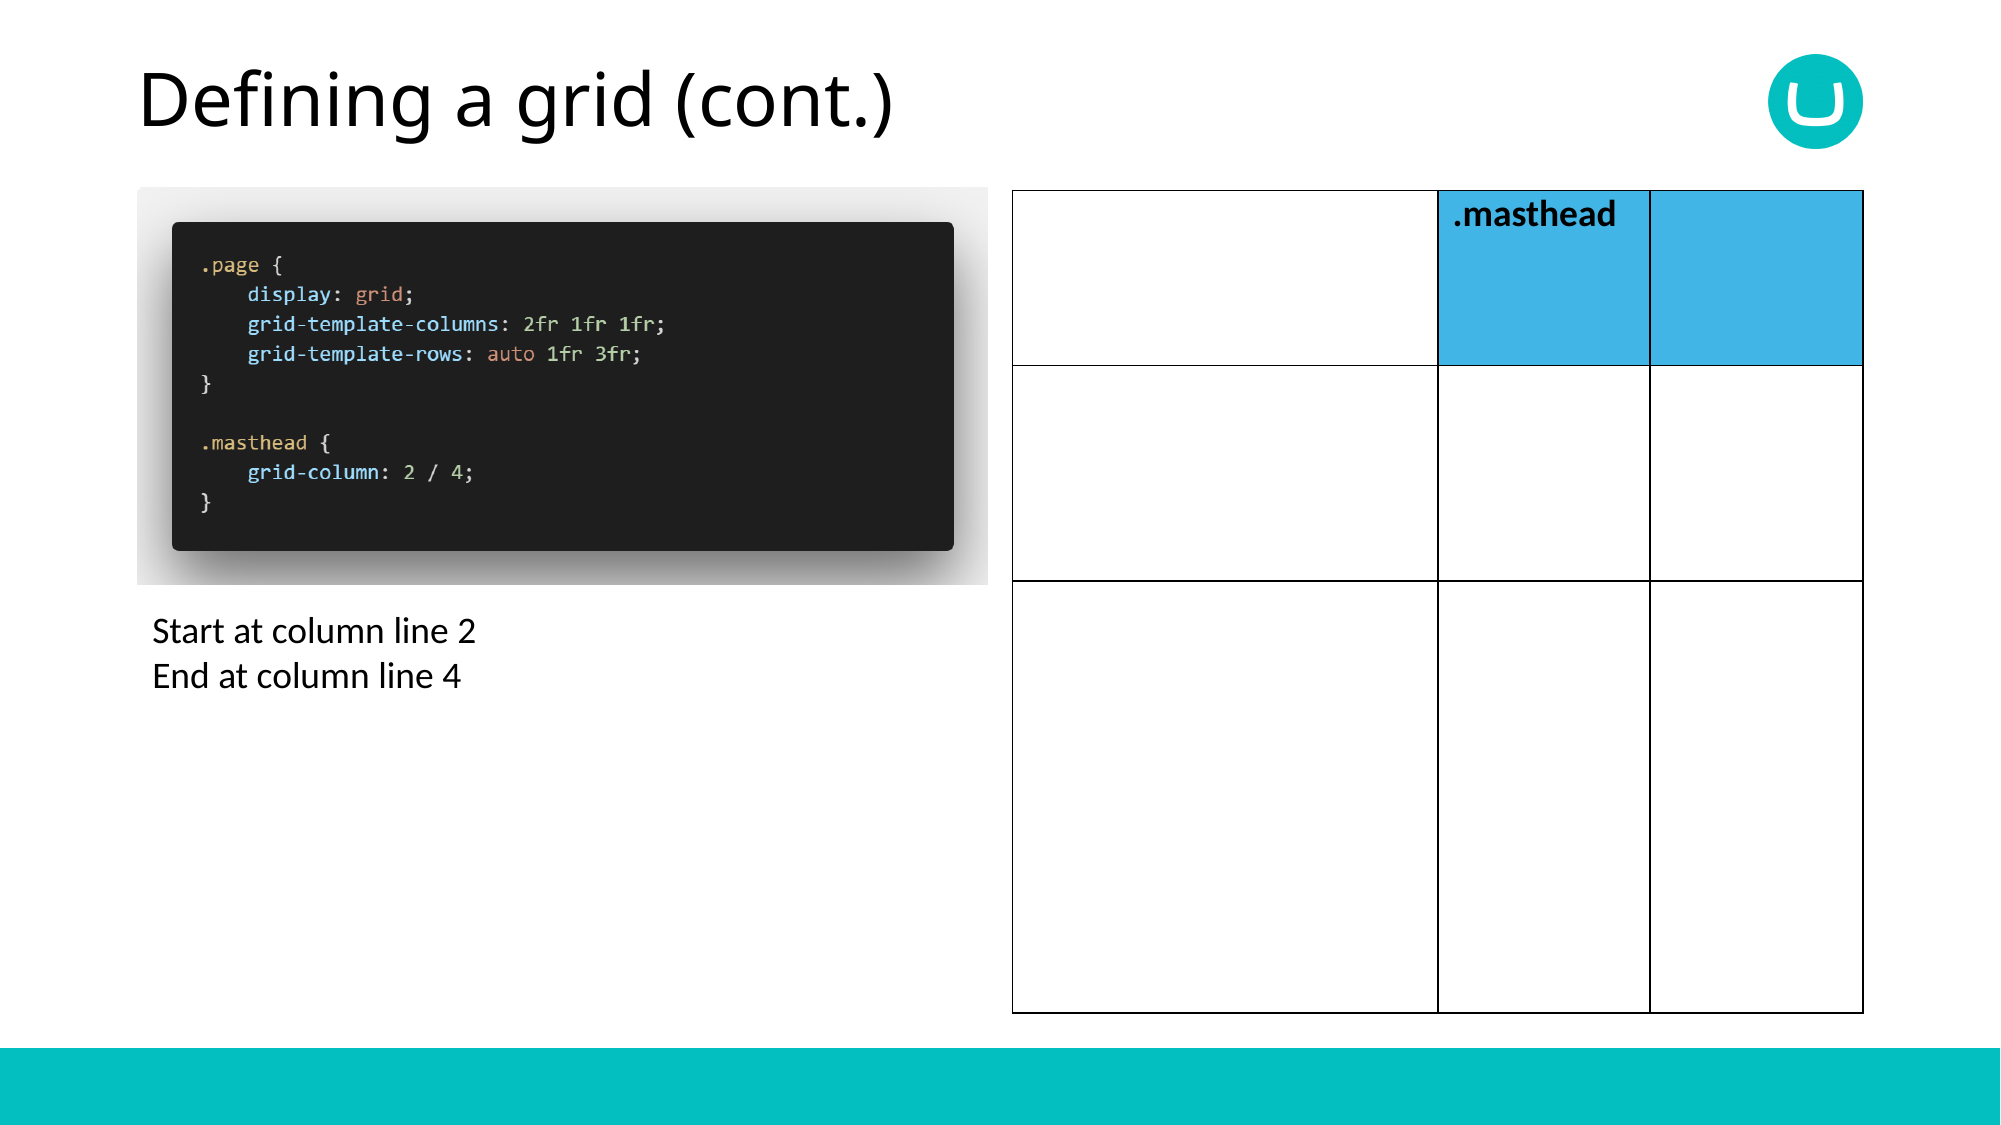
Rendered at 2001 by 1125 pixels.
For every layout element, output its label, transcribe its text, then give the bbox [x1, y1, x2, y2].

picture [137, 187, 988, 585]
picture [1768, 54, 1863, 149]
table_cell [1439, 366, 1649, 580]
text_box Start at column line 2 End at column line 4 [137, 598, 988, 704]
table_cell [1651, 582, 1862, 1012]
table_cell [1651, 366, 1862, 580]
table_header [1651, 191, 1862, 365]
table_header [1013, 191, 1437, 365]
table_cell [1013, 366, 1437, 580]
title Defining a grid (cont.) [137, 54, 1662, 150]
table_header .masthead [1439, 191, 1649, 365]
table_cell [1439, 582, 1649, 1012]
table_cell [1013, 582, 1437, 1012]
